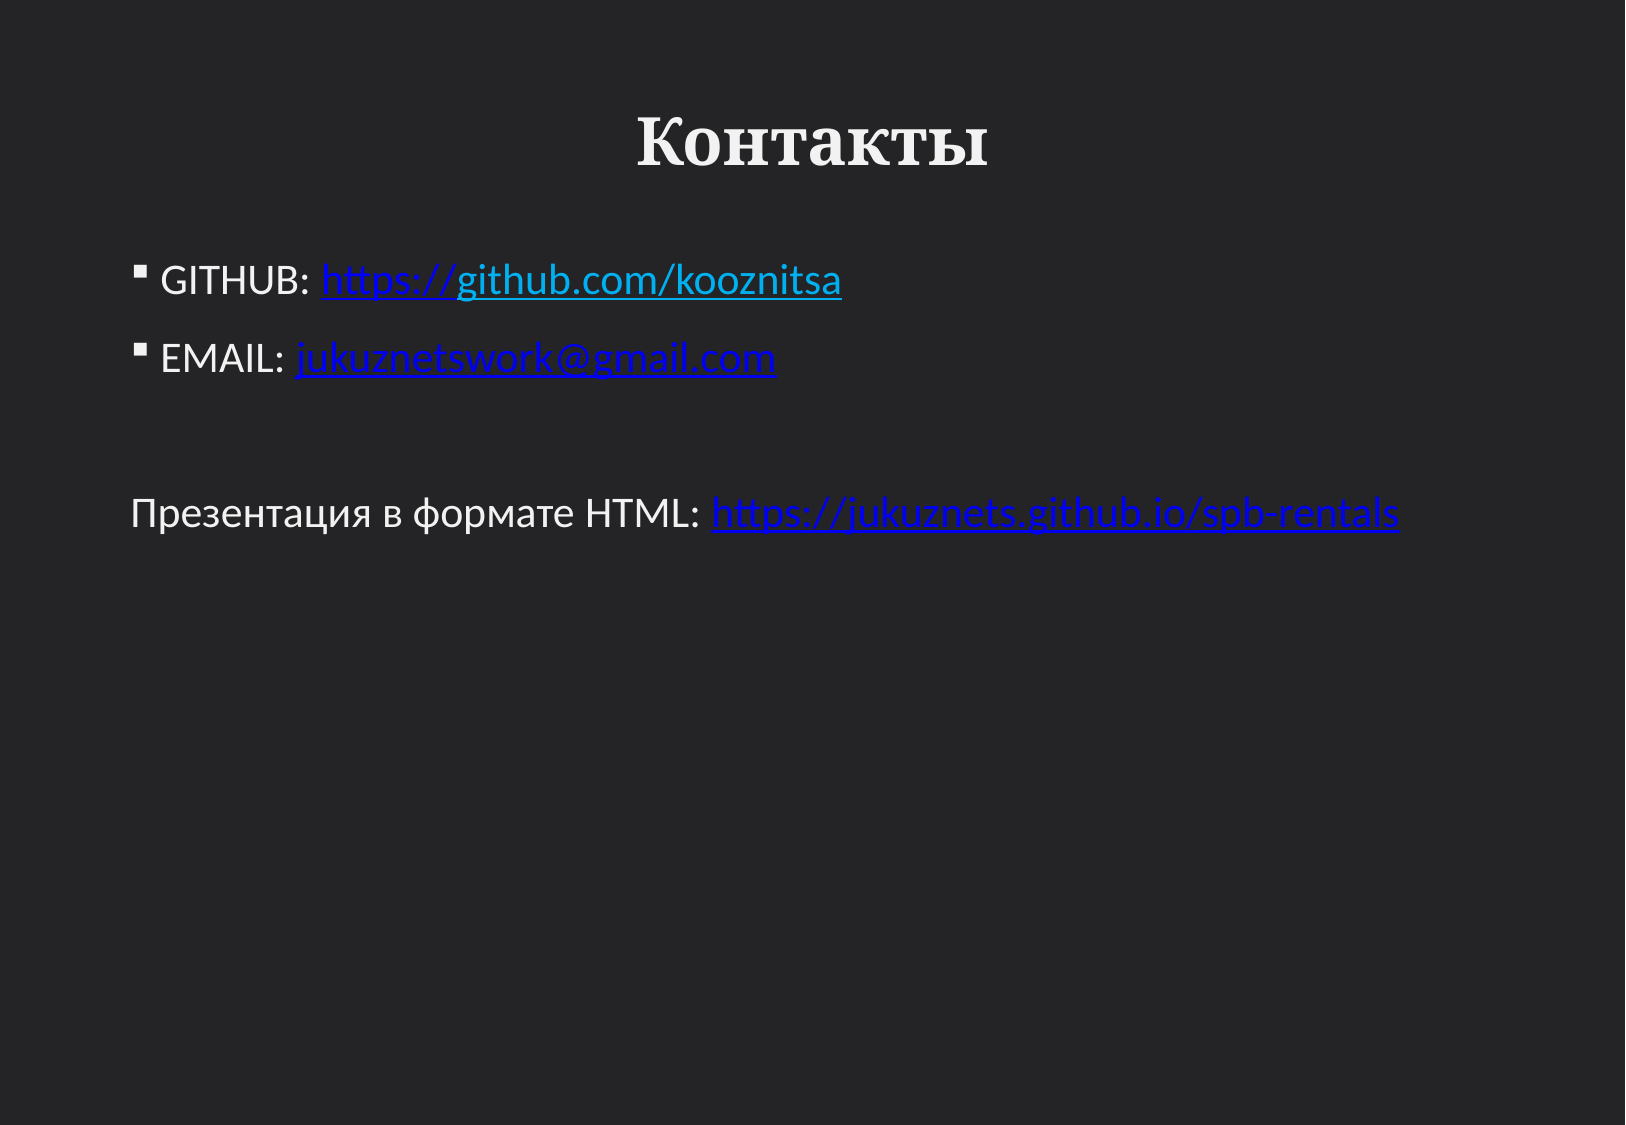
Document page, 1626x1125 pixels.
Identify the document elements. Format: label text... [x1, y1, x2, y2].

title Контакты [81, 45, 1544, 233]
text_box GITHUB: https://github.com/kooznitsa EMAIL: jukuznetswork@gmail.com Презентация в формате HTML: https://jukuznets.github.io/spb-rentals [115, 243, 1534, 544]
